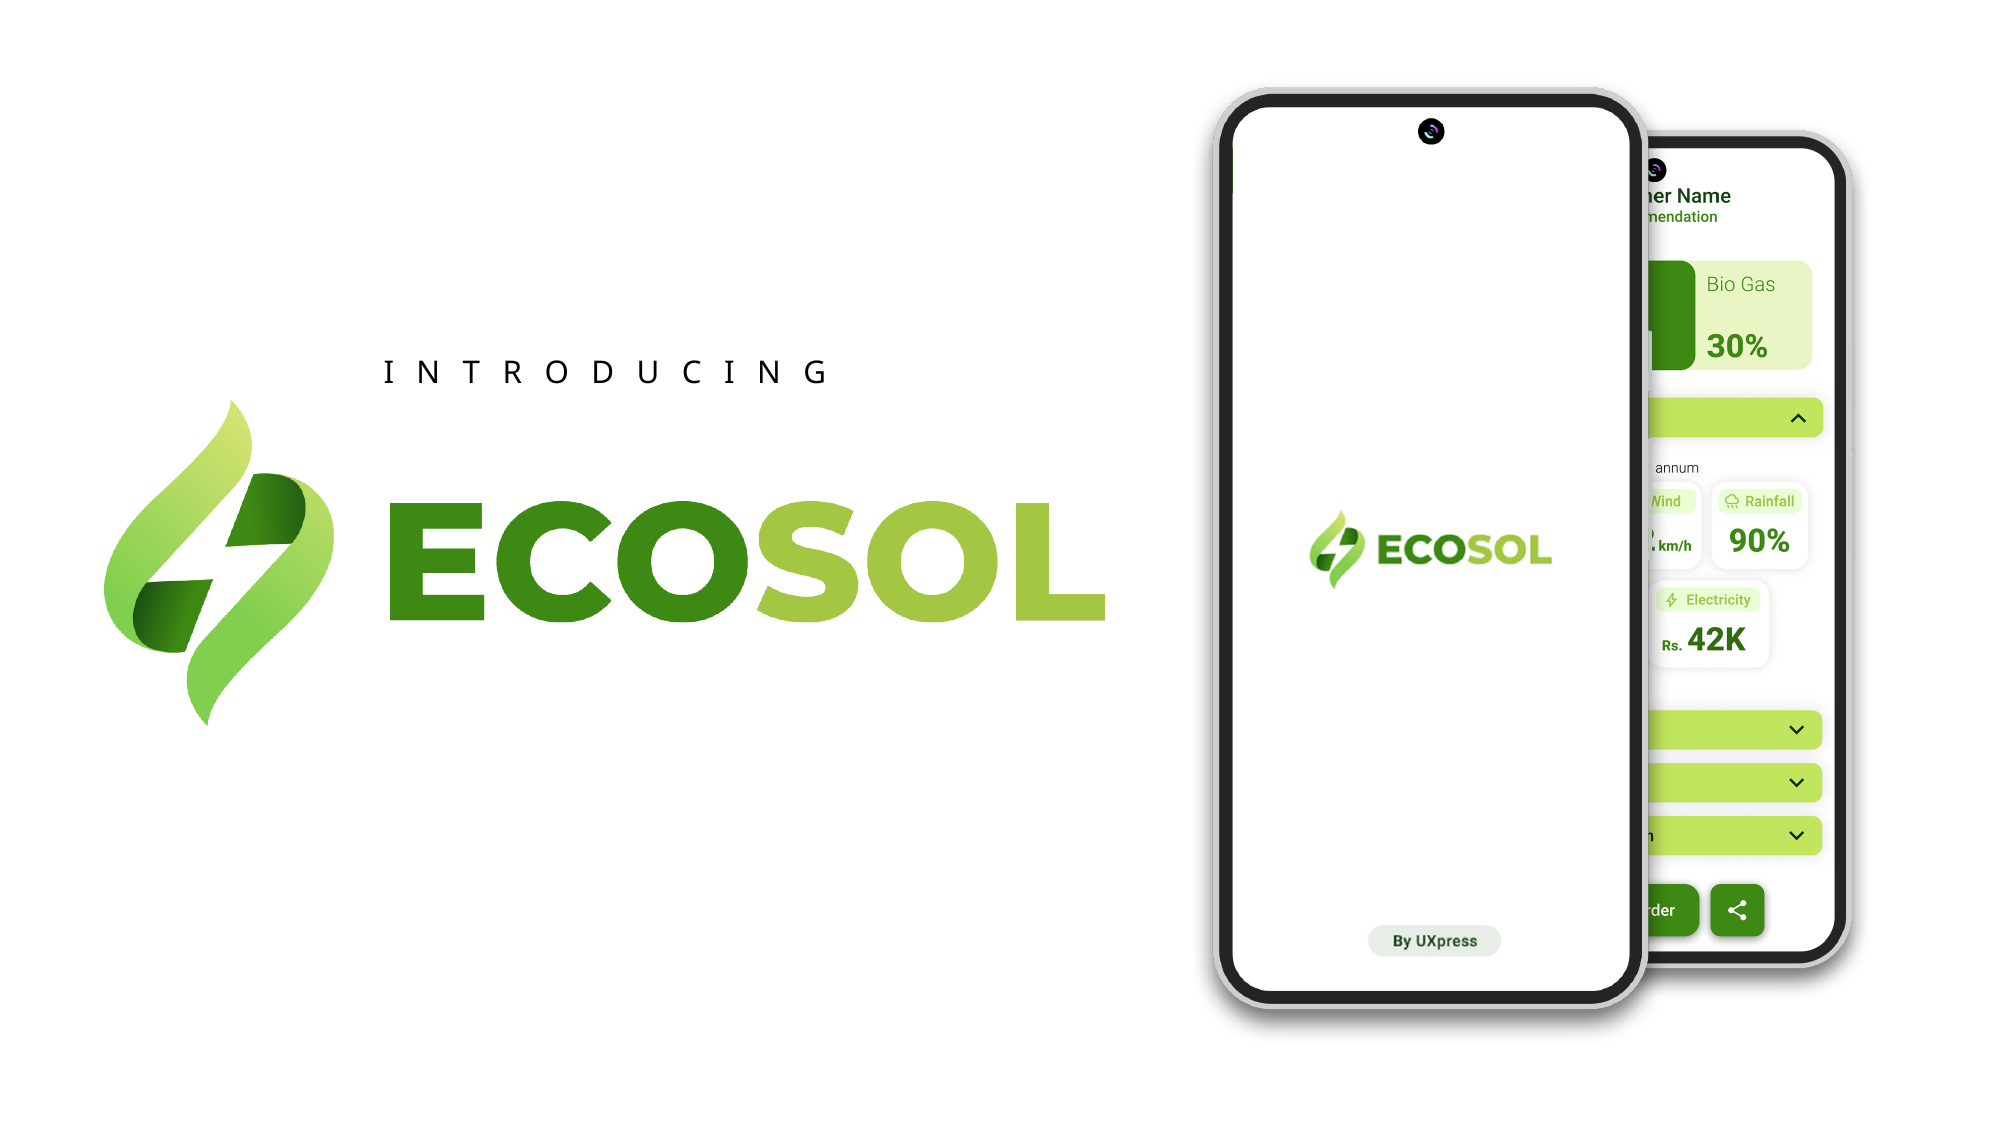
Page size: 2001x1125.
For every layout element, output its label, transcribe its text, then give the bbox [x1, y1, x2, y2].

picture [104, 399, 334, 726]
text_box INTRODUCING [135, 311, 877, 398]
picture [378, 8, 2000, 1117]
